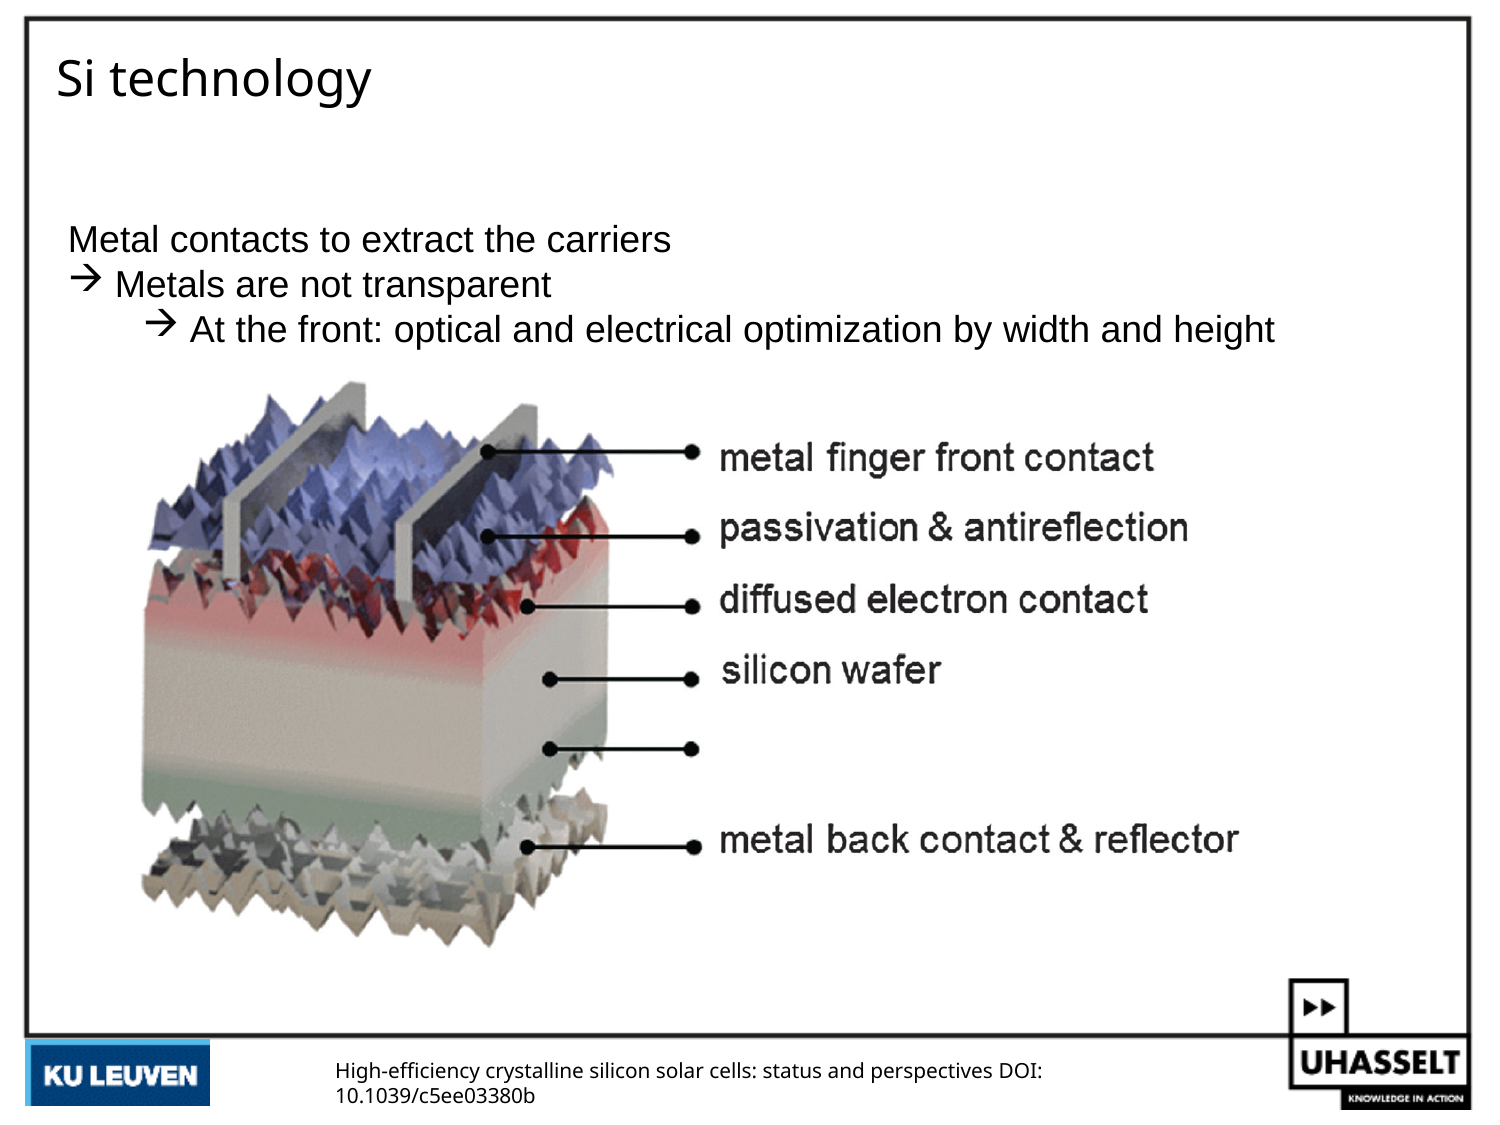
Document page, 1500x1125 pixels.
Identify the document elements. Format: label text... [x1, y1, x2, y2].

picture [20, 12, 1476, 1110]
text_box High-efficiency crystalline silicon solar cells: status and perspectives DOI: 10.1039/c5ee03380b [320, 1050, 1180, 1115]
text_box Metal contacts to extract the carriers Metals are not transparent At the front: optical and electrical optimization by width and height [53, 208, 1459, 538]
title Si technology [41, 30, 1459, 122]
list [25, 1039, 211, 1106]
